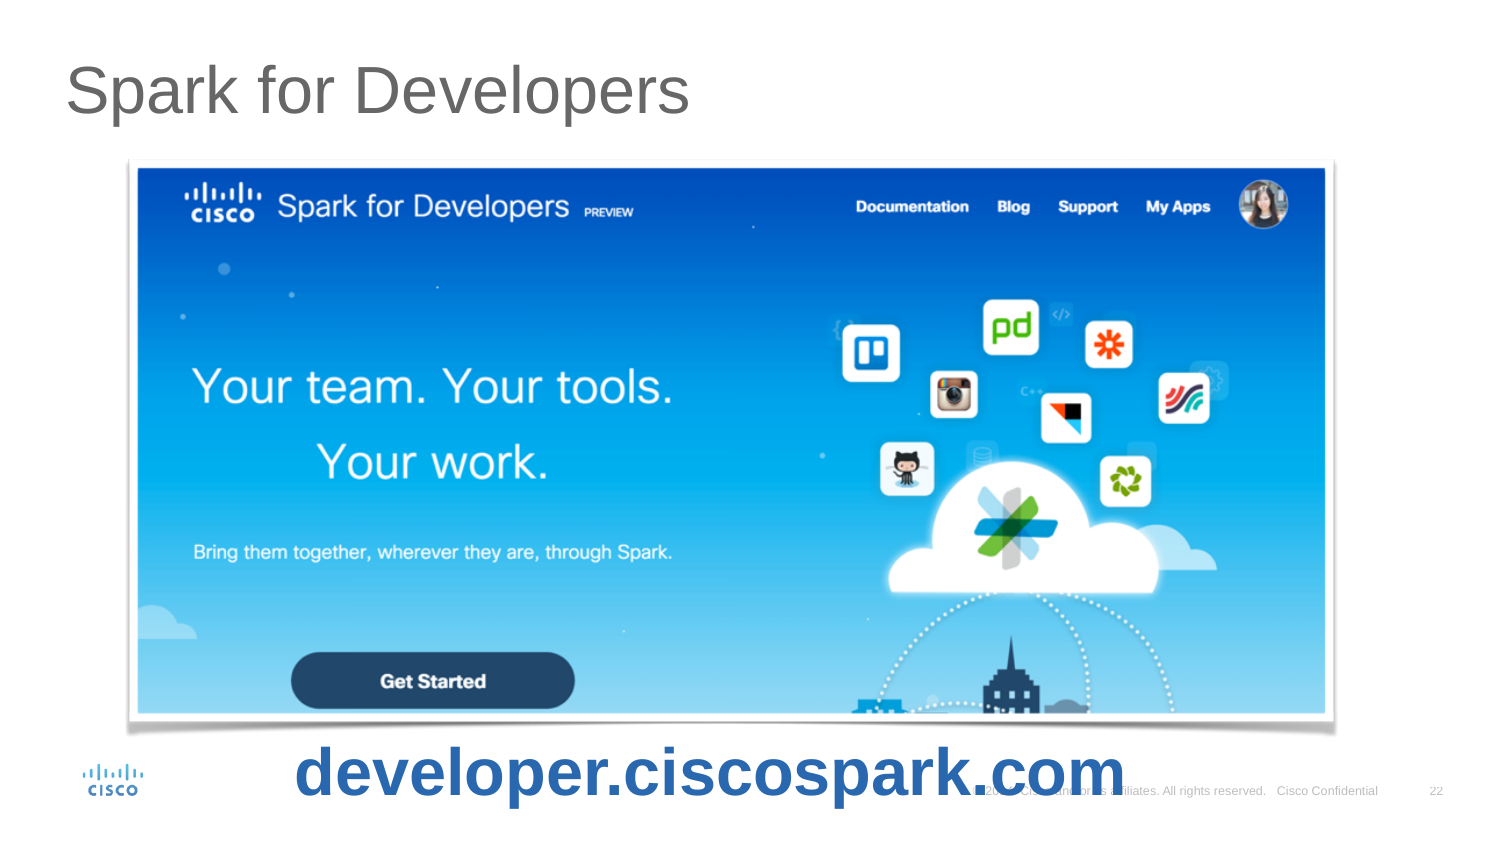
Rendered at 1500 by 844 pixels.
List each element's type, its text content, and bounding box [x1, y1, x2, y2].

picture [77, 758, 149, 803]
text_box developer.ciscospark.com [279, 747, 1143, 817]
picture [124, 159, 1338, 738]
title Spark for Developers [50, 34, 1419, 155]
